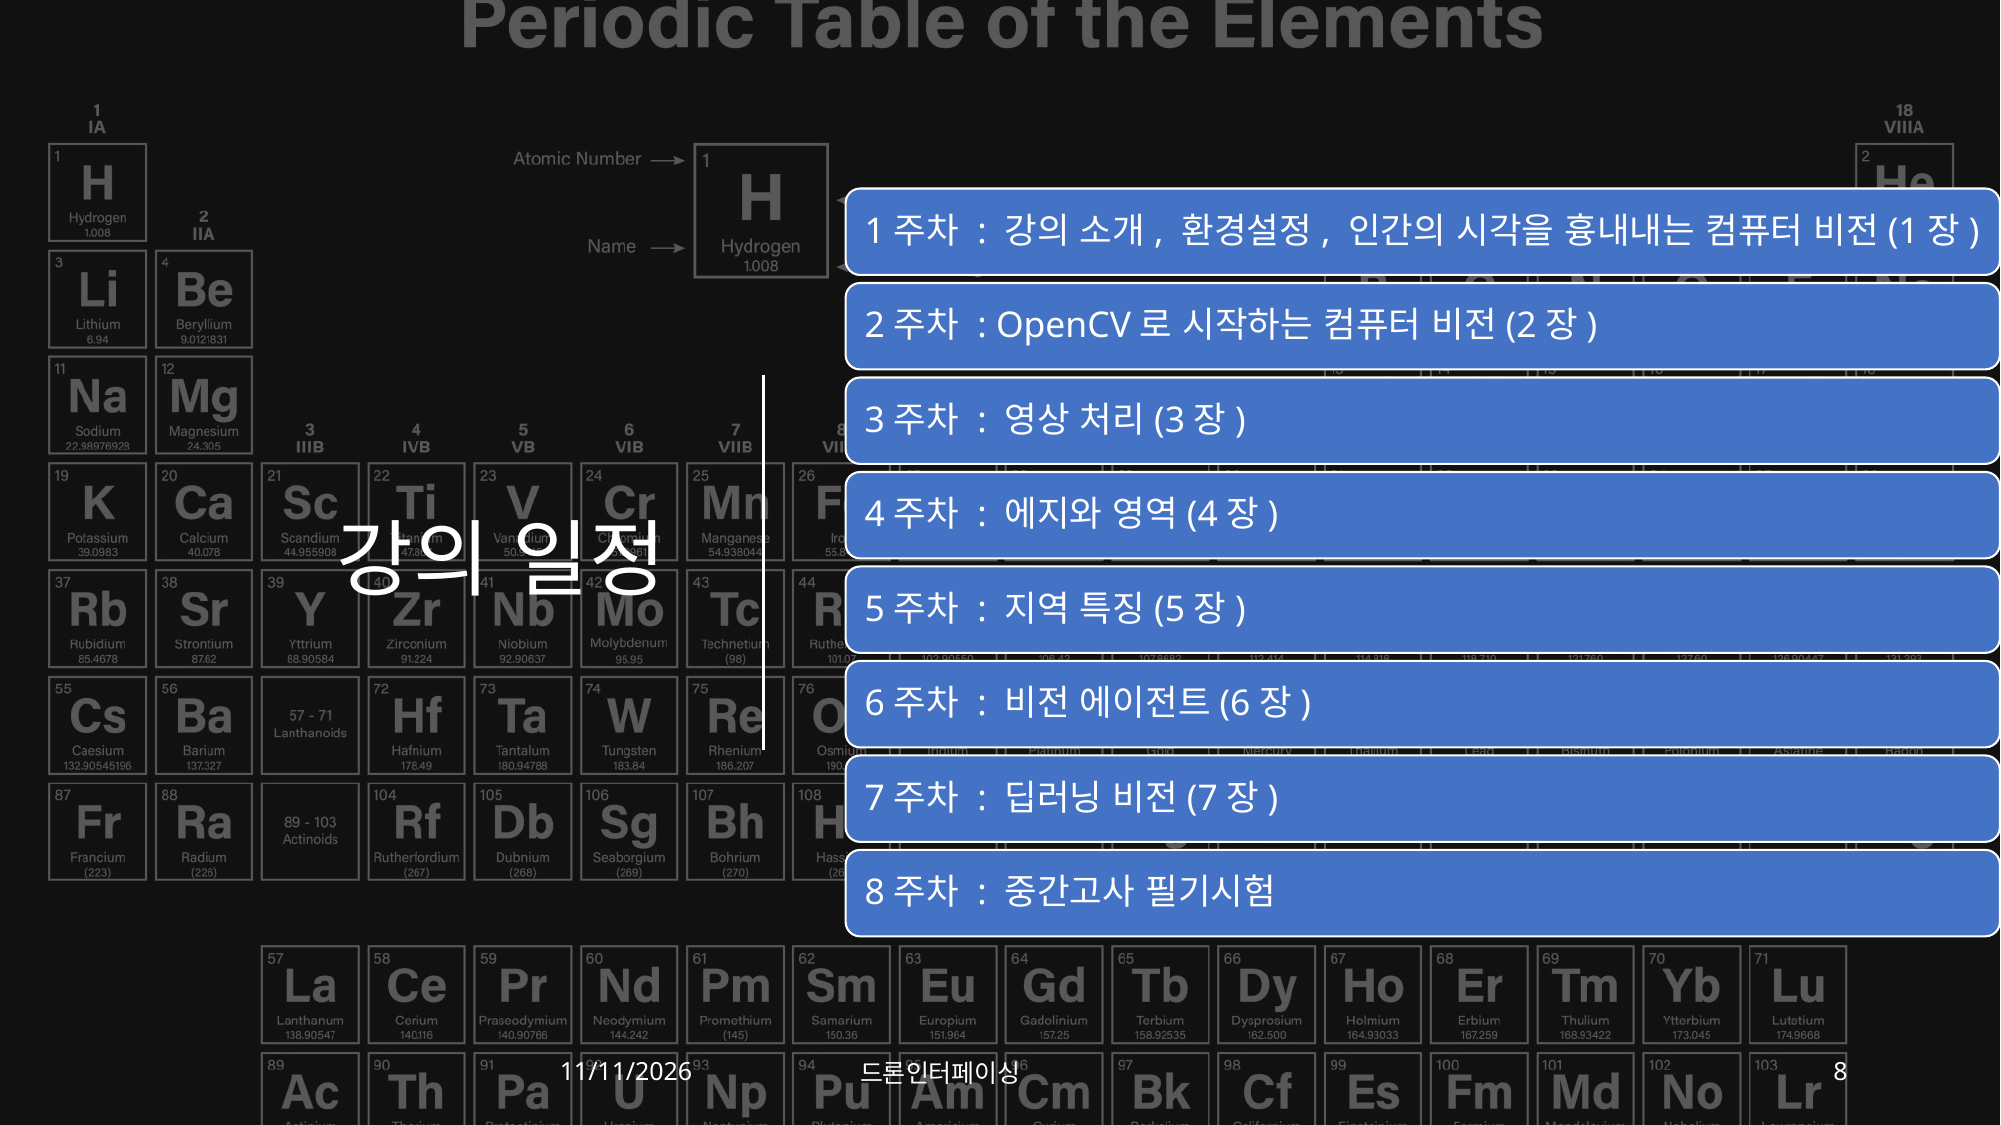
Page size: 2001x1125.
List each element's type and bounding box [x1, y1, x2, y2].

list [845, 174, 2000, 951]
picture [0, 0, 2000, 1125]
